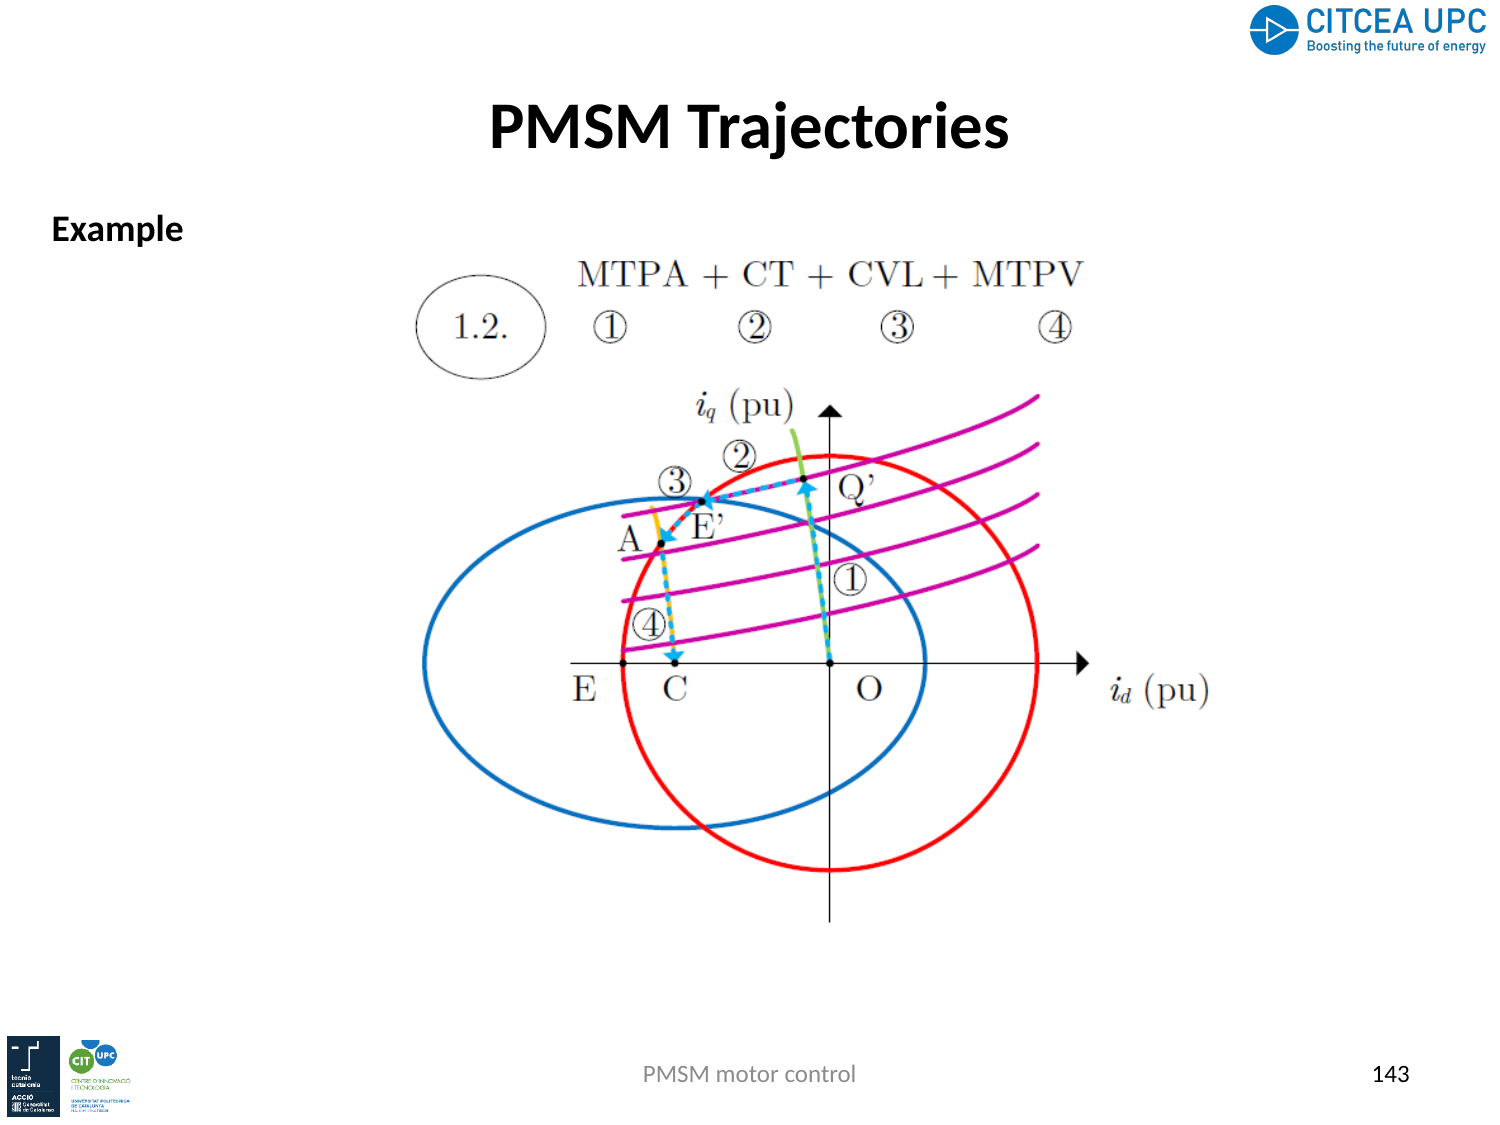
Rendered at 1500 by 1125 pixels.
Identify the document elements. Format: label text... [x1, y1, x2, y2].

picture [5, 1034, 61, 1118]
picture [1250, 5, 1497, 60]
picture [64, 1039, 136, 1118]
text_box PMSM Trajectories [74, 74, 1425, 182]
slide_number 143 [1074, 1042, 1425, 1103]
footer PMSM motor control [512, 1042, 988, 1103]
text_box Example [36, 196, 1387, 256]
picture [269, 207, 1270, 929]
